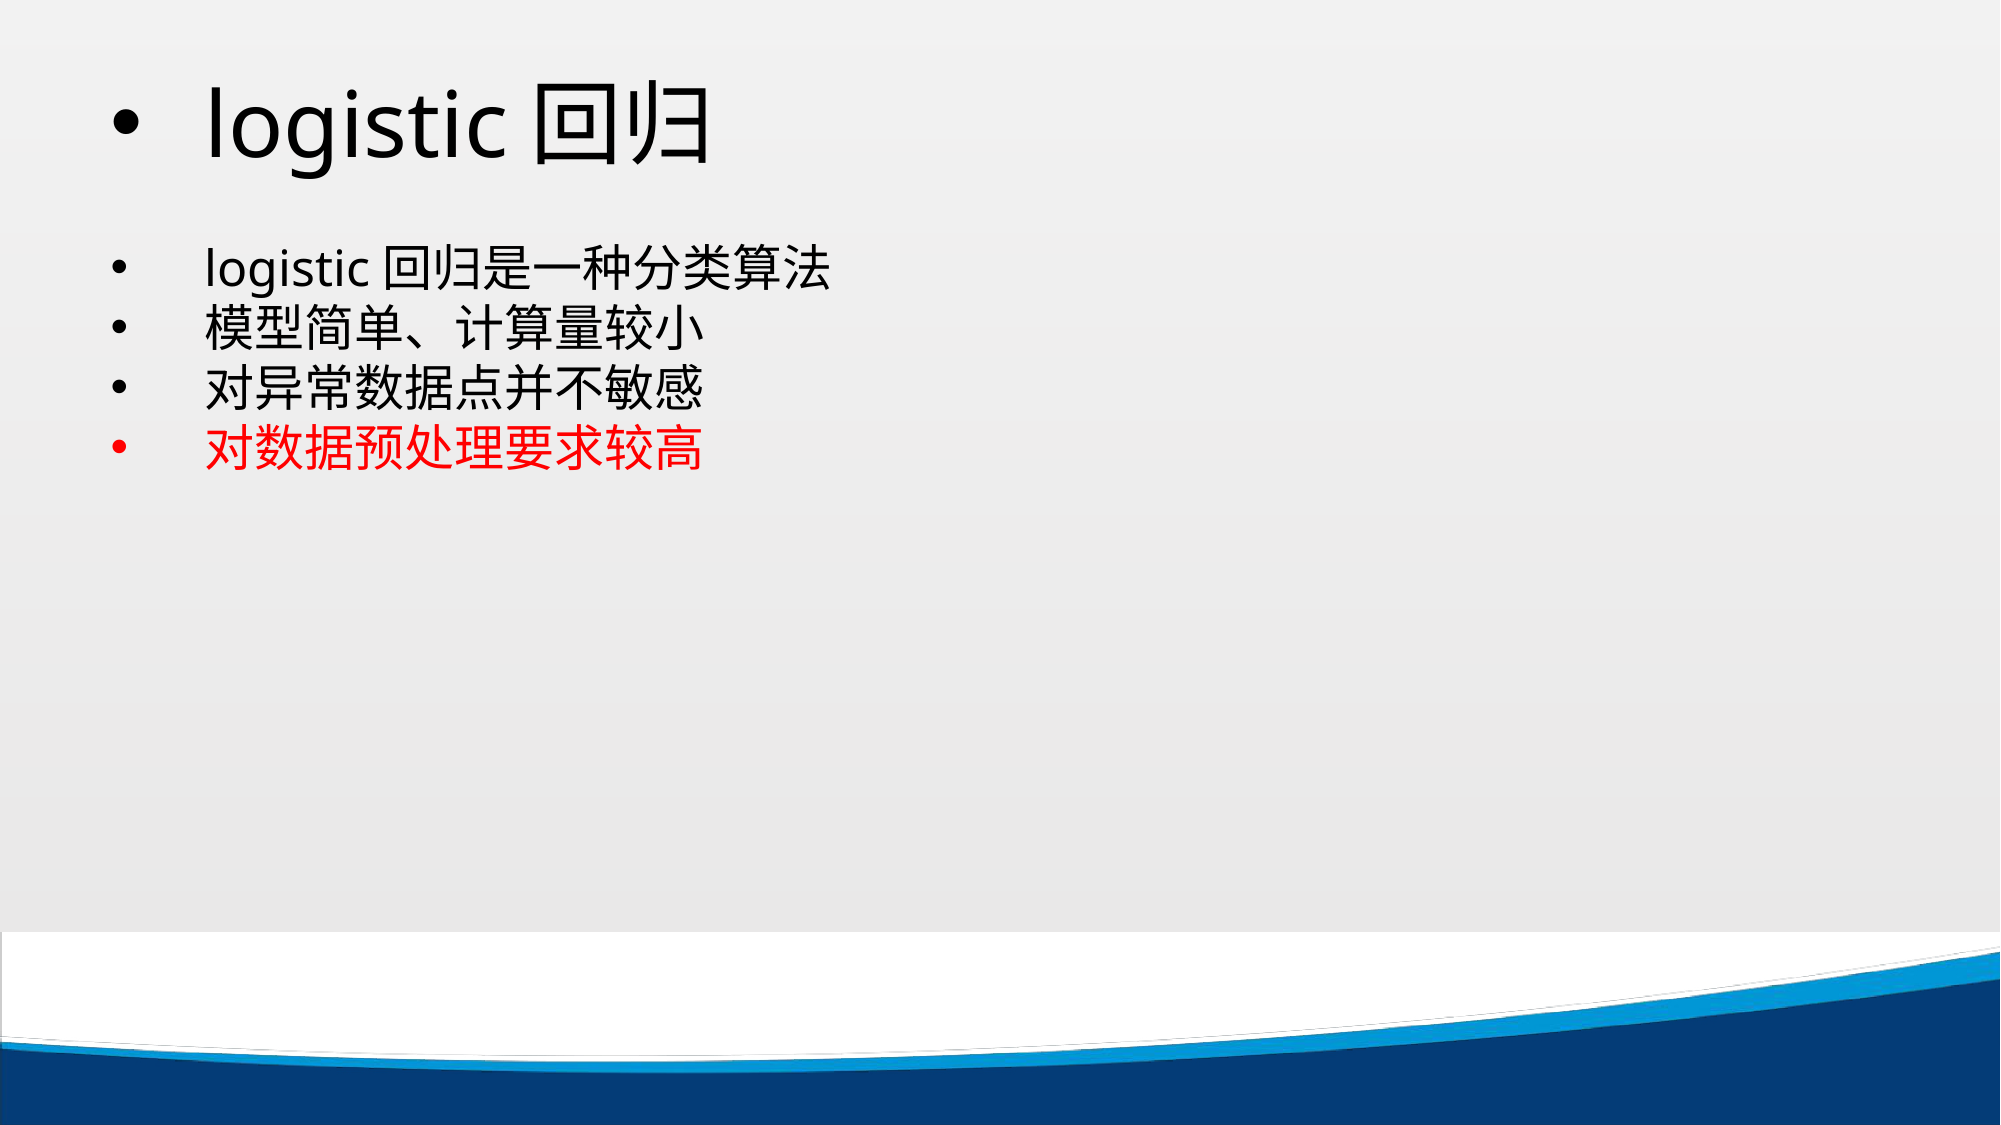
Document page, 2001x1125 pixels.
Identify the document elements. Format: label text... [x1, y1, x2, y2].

text_box logistic回归 logistic回归是一种分类算法 模型简单、计算量较小 对异常数据点并不敏感 对数据预处理要求较高 [95, 58, 1844, 694]
picture [0, 932, 2000, 1062]
picture [0, 979, 2000, 1125]
